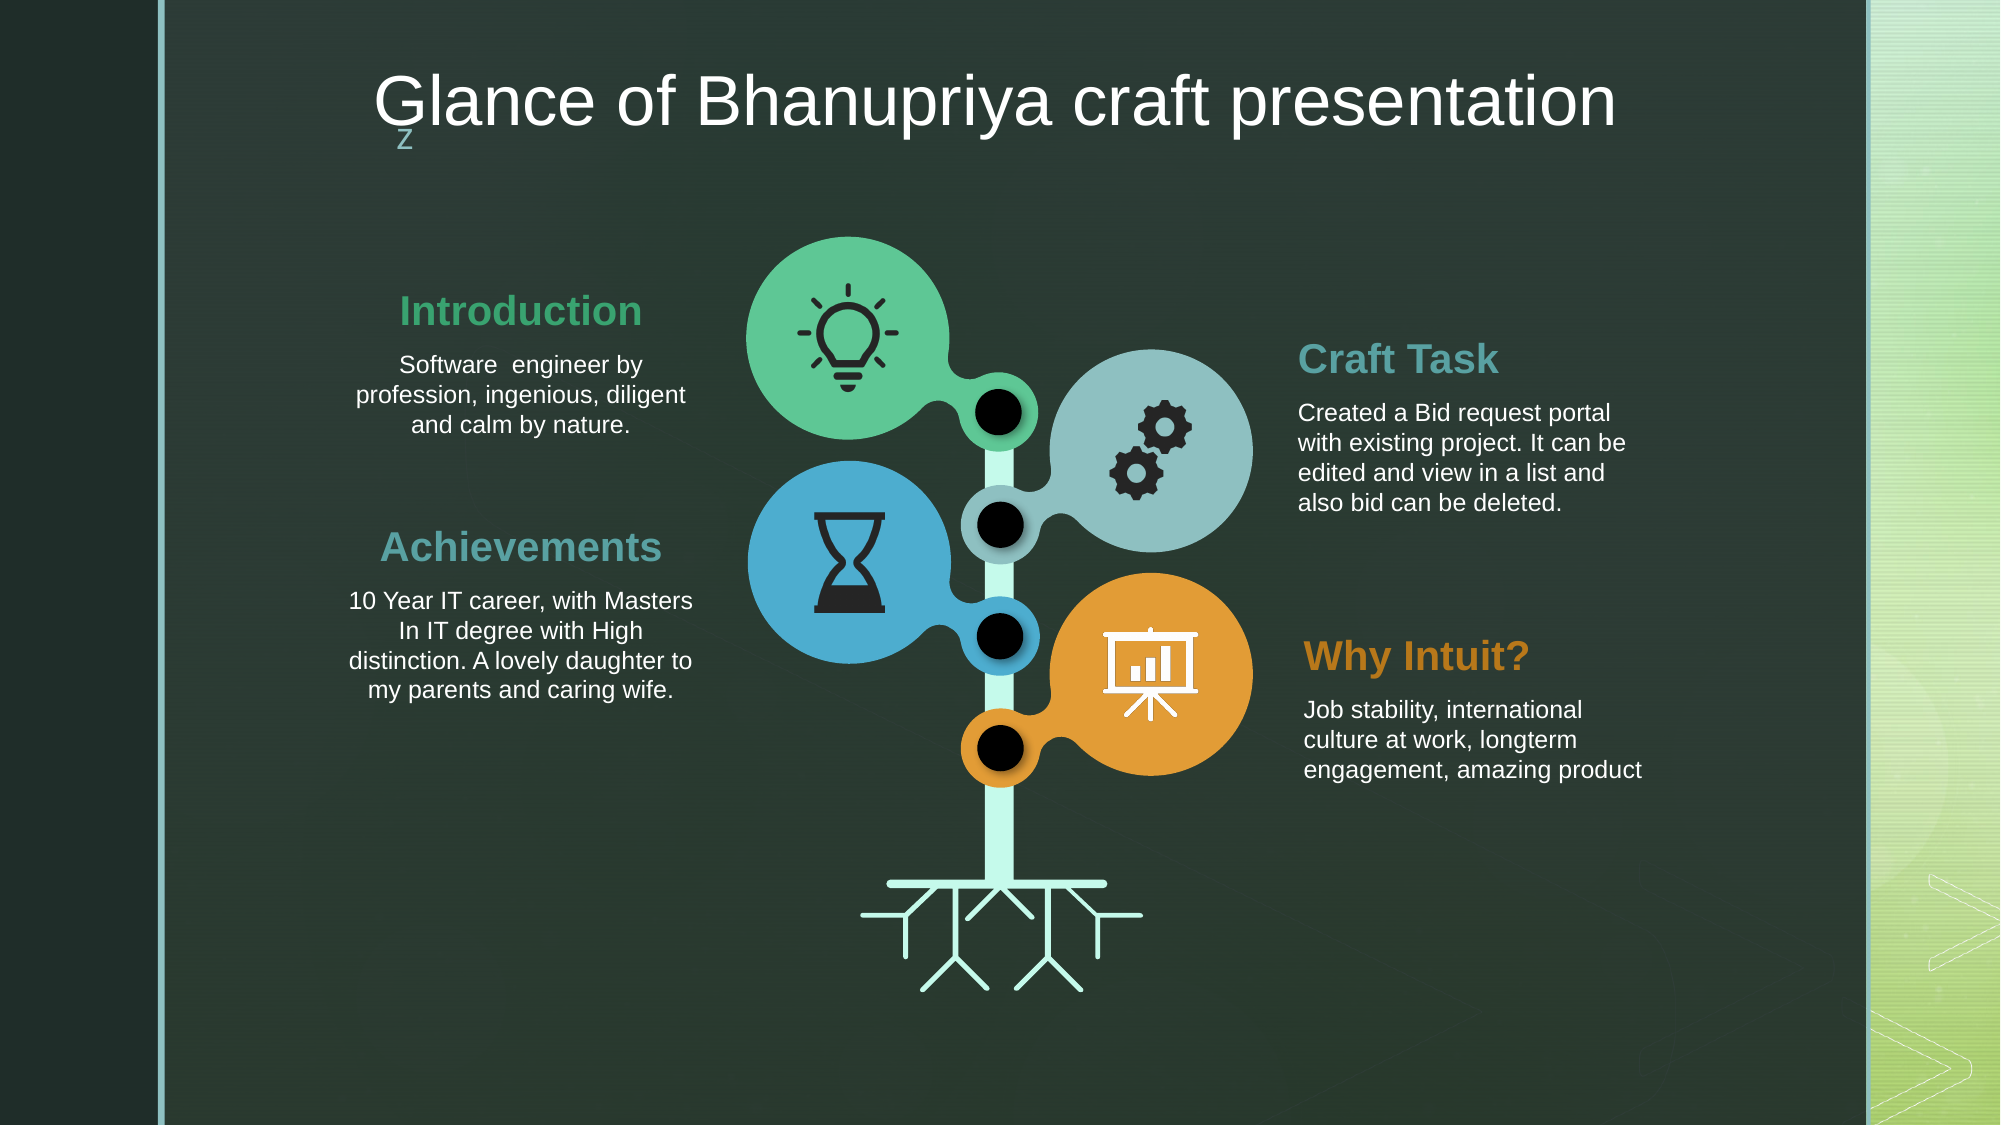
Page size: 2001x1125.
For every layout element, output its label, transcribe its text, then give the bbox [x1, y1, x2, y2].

picture [1090, 389, 1212, 511]
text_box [745, 236, 1039, 452]
picture [1871, 0, 2001, 1125]
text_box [1297, 323, 1659, 526]
title Glance of Bhanupriya craft presentation [348, 56, 1655, 234]
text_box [960, 572, 1254, 789]
picture [787, 278, 909, 399]
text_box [340, 275, 702, 478]
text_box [340, 511, 702, 763]
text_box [747, 460, 1041, 676]
picture [1090, 612, 1212, 734]
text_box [1303, 620, 1664, 823]
text_box [860, 789, 1144, 993]
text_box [960, 349, 1254, 565]
picture [789, 502, 910, 623]
